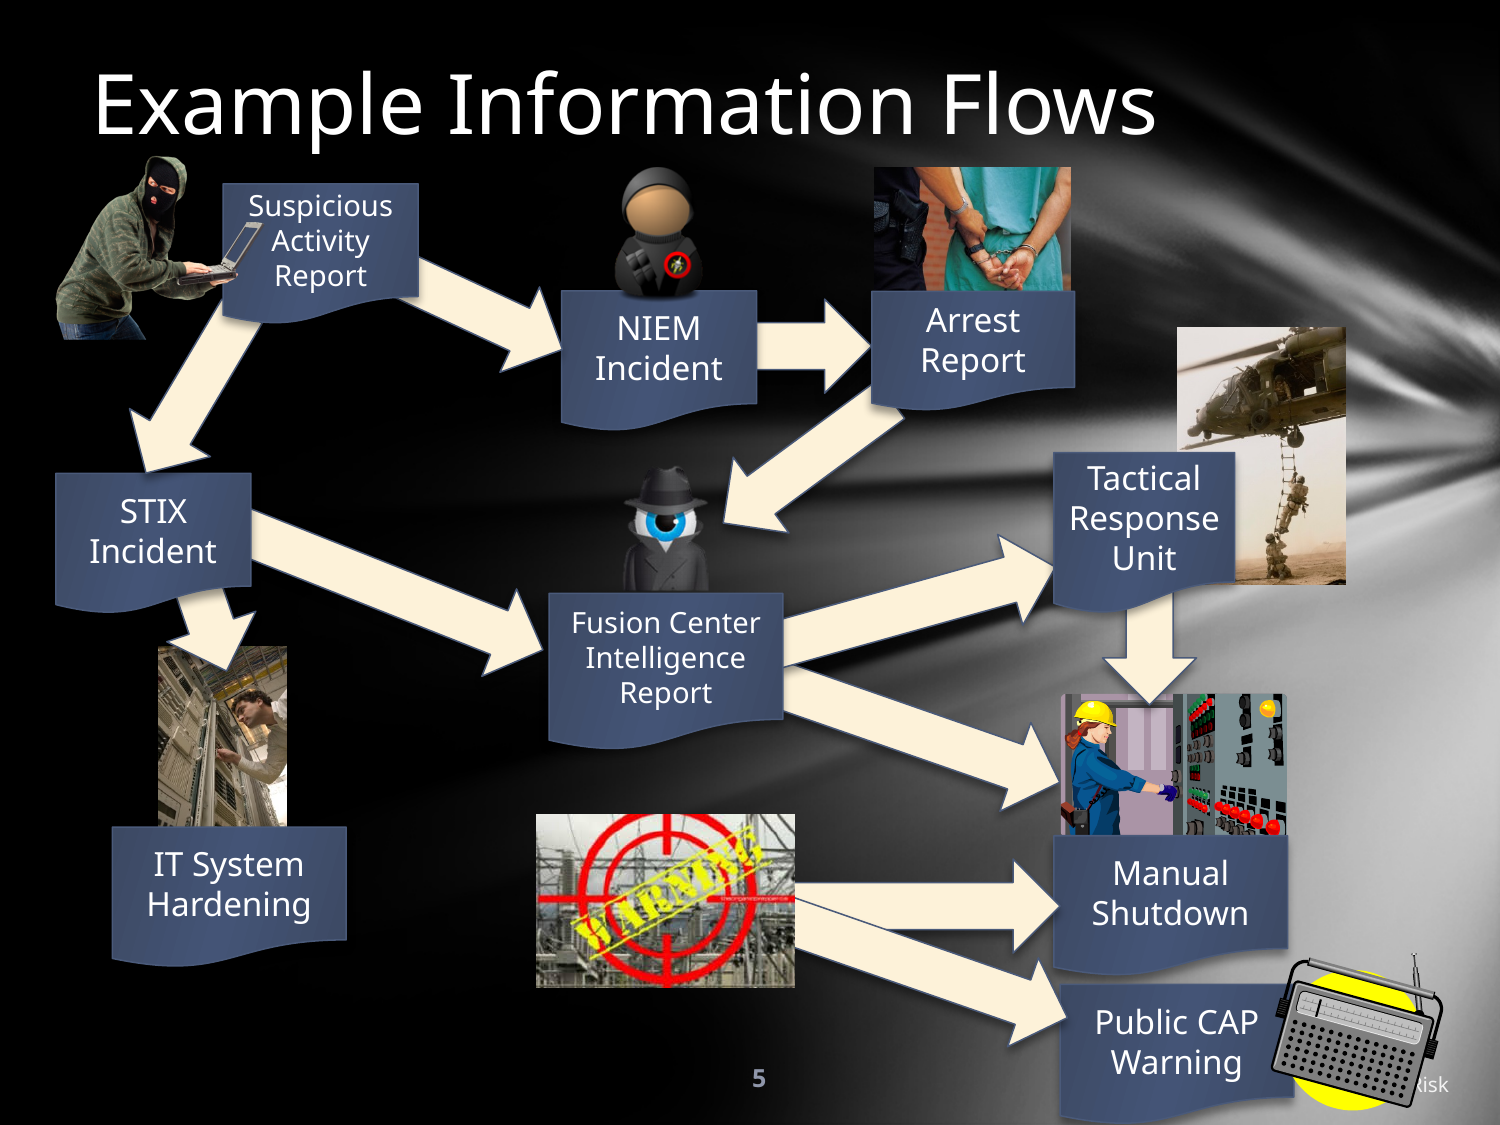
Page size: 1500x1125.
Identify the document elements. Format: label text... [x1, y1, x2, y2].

text_box [800, 898, 1069, 1048]
text_box [128, 354, 245, 474]
text_box [789, 533, 1047, 667]
picture [157, 646, 287, 840]
text_box Fusion Center Intelligence Report [548, 592, 784, 750]
text_box [723, 388, 903, 534]
title Example Information Flows [76, 23, 1392, 180]
text_box STIX Incident [55, 472, 252, 613]
text_box NIEM Incident [560, 290, 758, 431]
text_box [763, 298, 865, 394]
text_box Manual Shutdown [1053, 834, 1289, 976]
picture [1059, 692, 1288, 839]
text_box Public CAP Warning [1059, 983, 1264, 1124]
text_box Tactical Response Unit [1053, 451, 1172, 613]
picture [536, 813, 796, 988]
text_box Arrest Report [871, 305, 1076, 411]
text_box [789, 671, 1054, 812]
picture [1270, 952, 1444, 1111]
picture [614, 461, 717, 594]
picture [592, 166, 729, 304]
text_box [166, 601, 257, 646]
text_box [415, 258, 564, 374]
text_box Suspicious Activity Report [292, 183, 419, 323]
text_box [258, 510, 542, 678]
picture [36, 141, 287, 340]
picture [1176, 327, 1346, 585]
picture [874, 166, 1071, 300]
text_box [800, 858, 1061, 954]
text_box IT System Hardening [111, 826, 347, 967]
text_box [1101, 604, 1198, 692]
